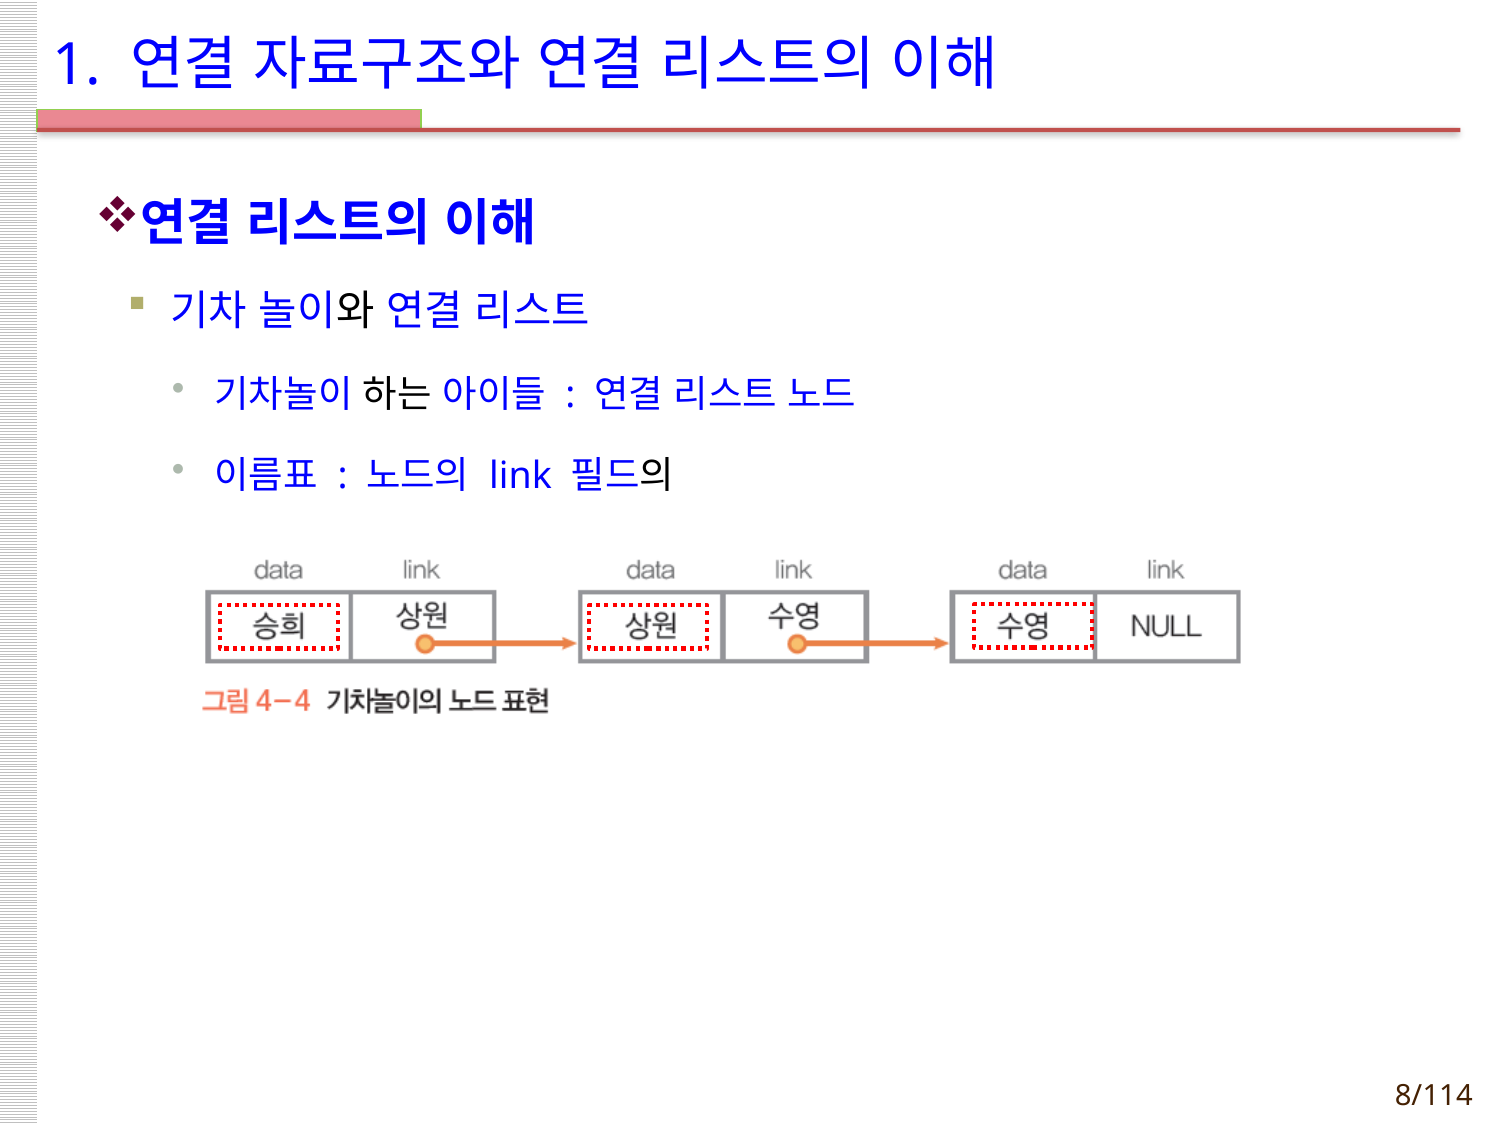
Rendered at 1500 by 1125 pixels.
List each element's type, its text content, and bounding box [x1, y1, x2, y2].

title 1. 연결 자료구조와 연결 리스트의 이해 [37, 13, 1278, 109]
picture [194, 550, 1248, 725]
list 연결 리스트의 이해 기차 놀이와 연결 리스트 기차놀이 하는 아이들 : 연결 리스트 노드 이름표 : 노드의 link 필드의 [37, 152, 1463, 1091]
